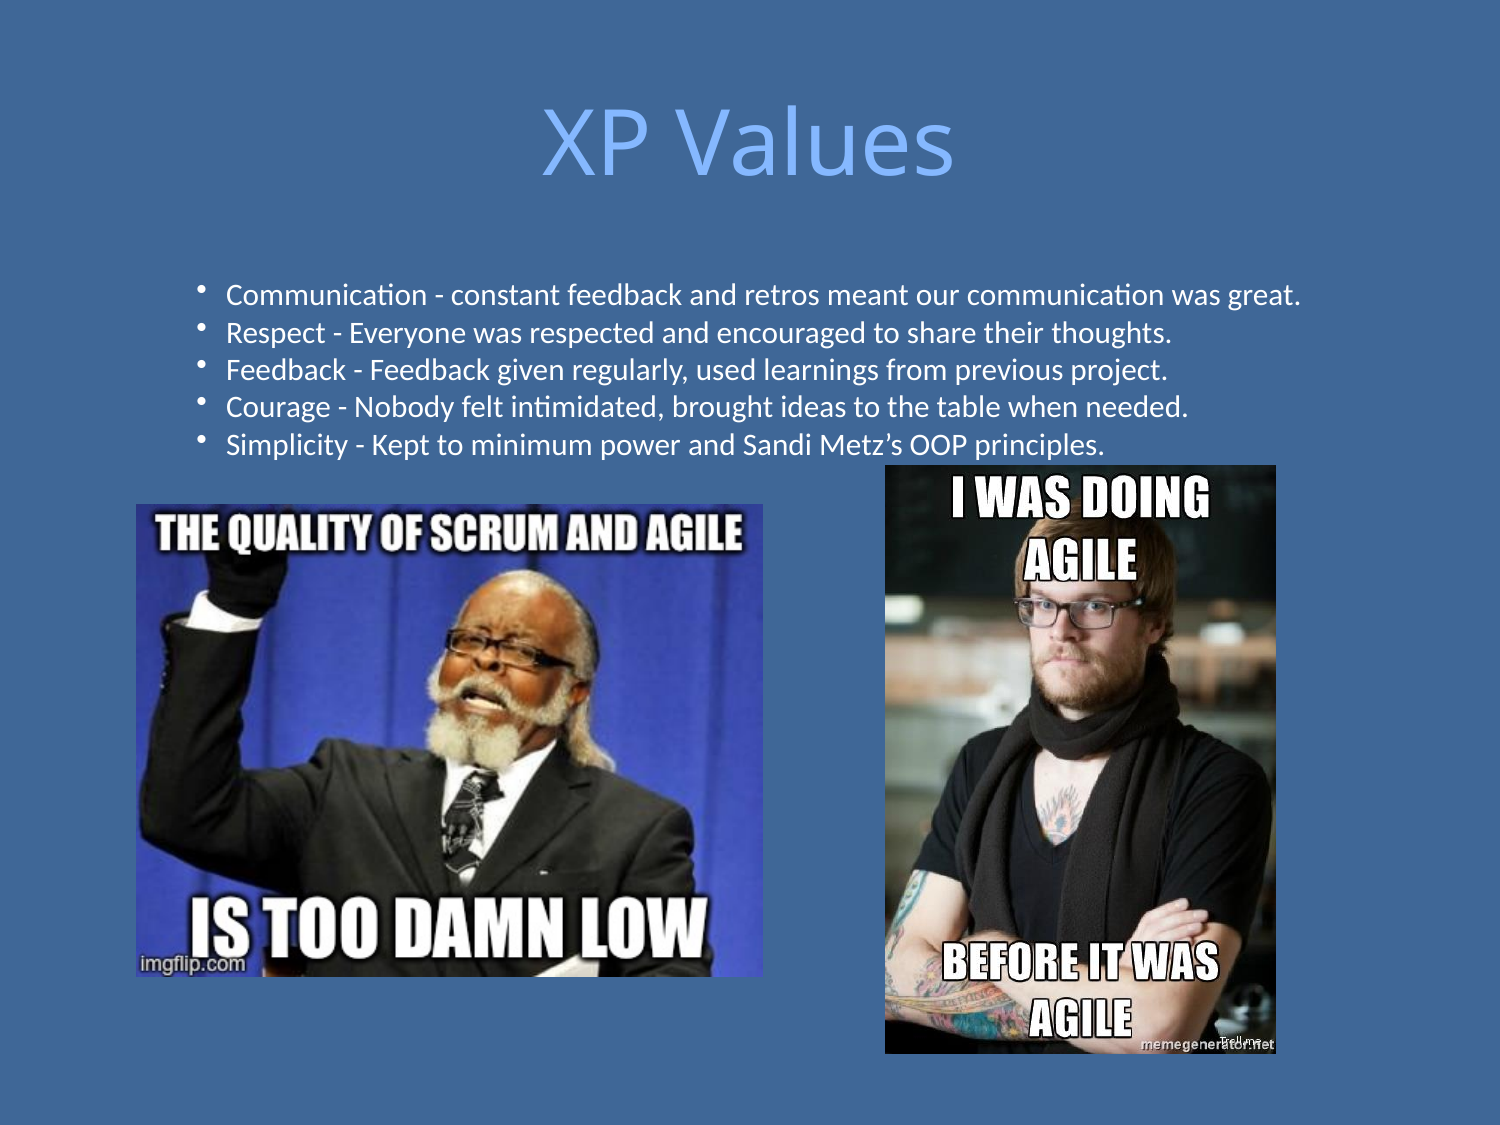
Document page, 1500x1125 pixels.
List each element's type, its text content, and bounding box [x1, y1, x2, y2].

picture [884, 465, 1276, 1054]
title XP Values [74, 44, 1426, 234]
picture [136, 504, 764, 977]
text_box Communication - constant feedback and retros meant our communication was great. Respect - Everyone was respected and encouraged to share their thoughts. Feedback - Feedback given regularly, used learnings from previous project. Courage - Nobody felt intimidated, brought ideas to the table when needed. Simplicity - Kept to minimum power and Sandi Metz’s OOP principles. [188, 229, 1311, 469]
